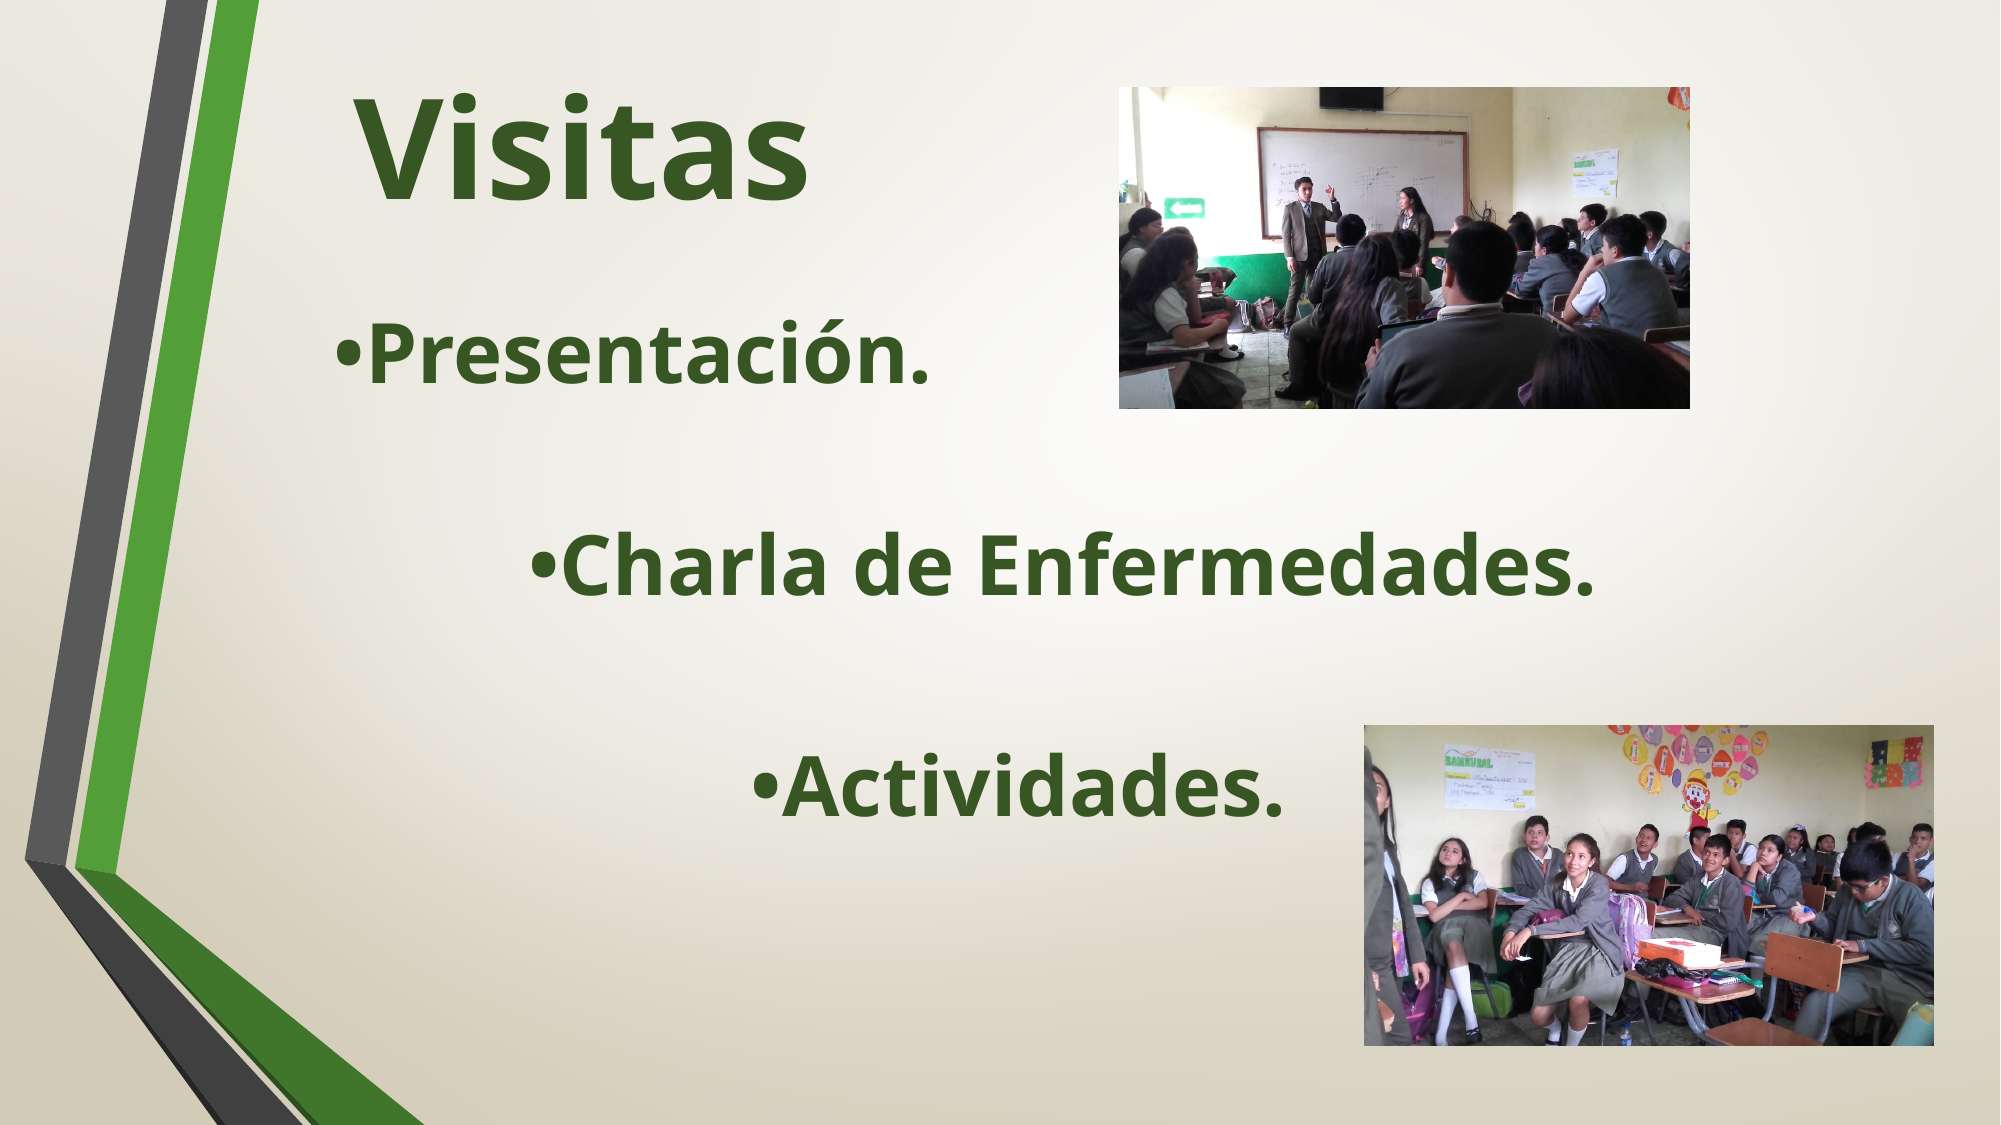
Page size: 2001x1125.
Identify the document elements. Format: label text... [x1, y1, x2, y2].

list Visitas [0, 0, 1405, 312]
title •Presentación. [0, 312, 1267, 488]
picture [1119, 87, 1690, 409]
text_box •Charla de Enfermedades. [513, 504, 1616, 620]
picture [1363, 724, 1934, 1046]
text_box •Actividades. [736, 725, 1363, 840]
